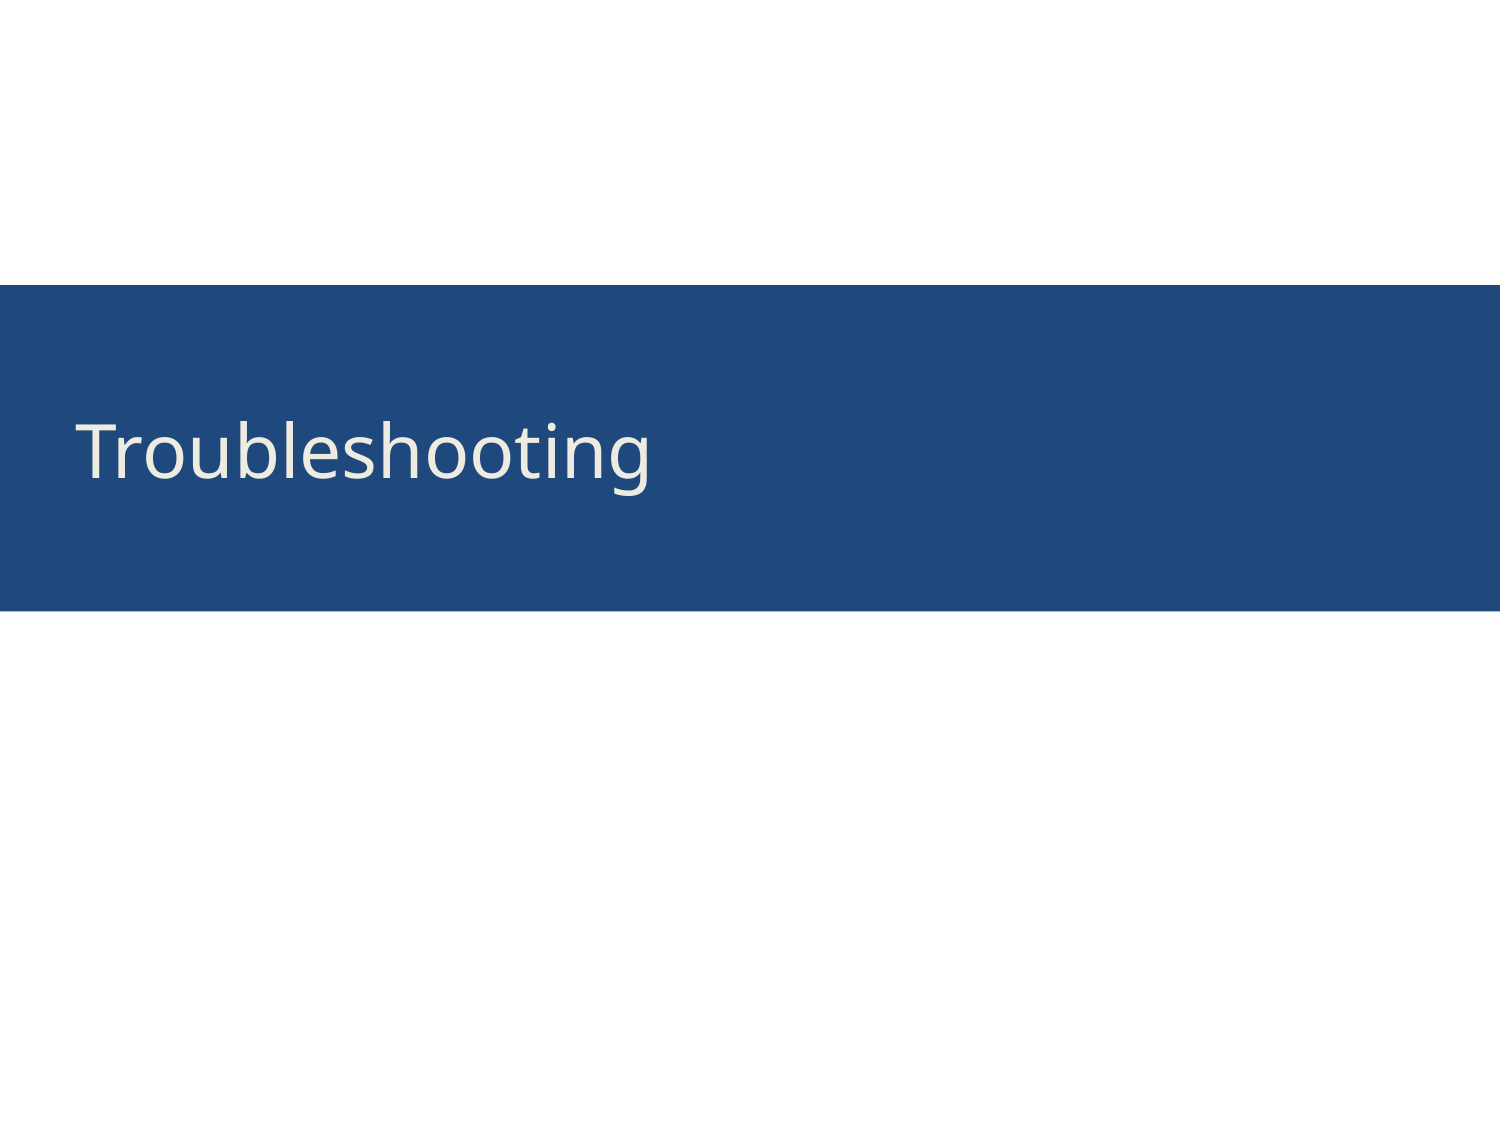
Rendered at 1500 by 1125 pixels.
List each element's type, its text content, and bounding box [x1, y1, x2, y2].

title Troubleshooting [0, 285, 1500, 612]
